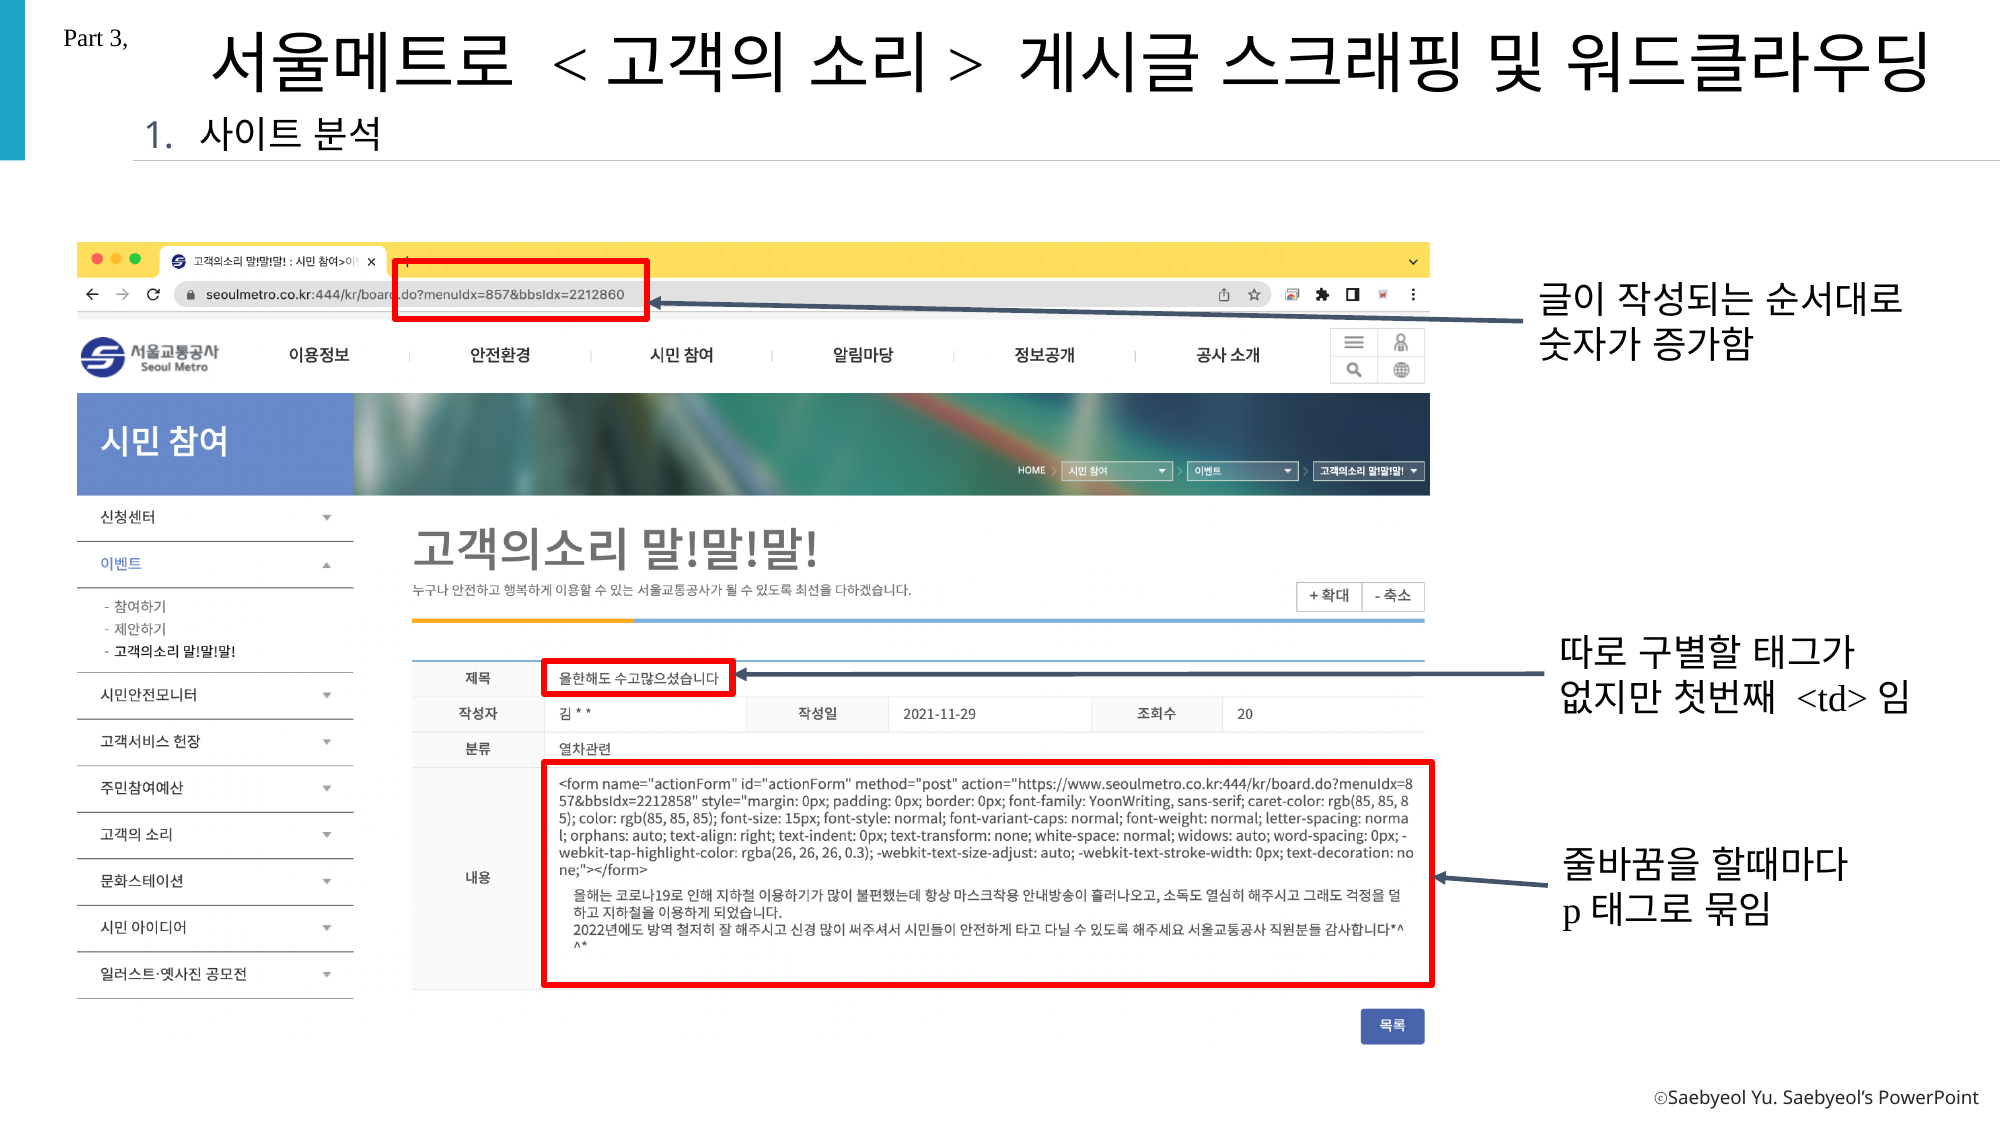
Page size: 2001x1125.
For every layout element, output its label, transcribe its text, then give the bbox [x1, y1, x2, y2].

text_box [646, 302, 1524, 322]
text_box 서울메트로 <고객의 소리> 게시글 스크래핑 및 워드클라우딩 [194, 13, 1951, 109]
text_box Part 3, [48, 13, 150, 59]
text_box 따로 구별할 태그가 없지만 첫번째 <td>임 [1544, 613, 1966, 734]
text_box 글이 작성되는 순서대로 숫자가 증가함 [1523, 261, 1966, 382]
text_box [0, 0, 26, 161]
text_box 줄바꿈을 할때마다 p태그로 묶임 [1547, 825, 1888, 946]
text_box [1431, 876, 1548, 887]
text_box 사이트 분석 [109, 89, 689, 171]
picture [77, 242, 1430, 1047]
